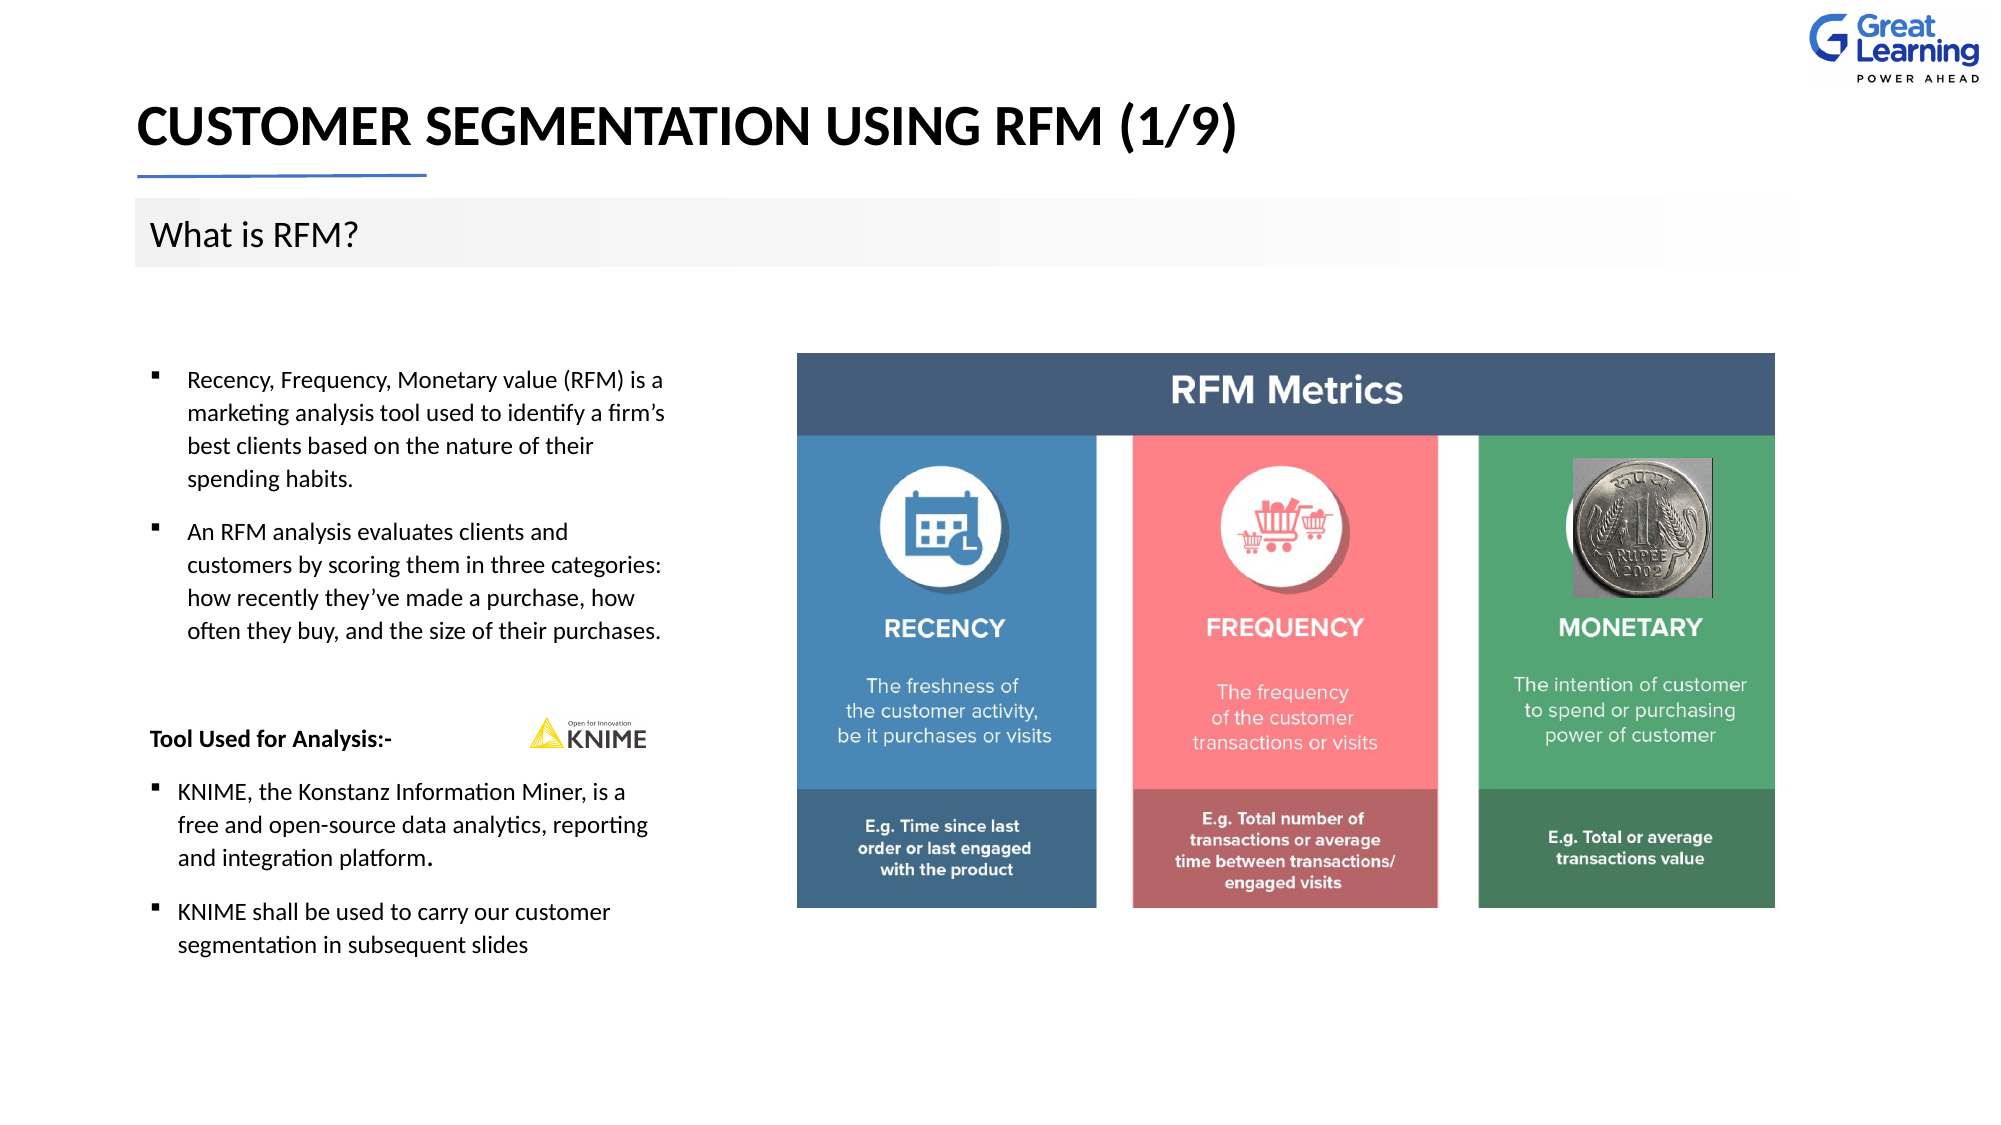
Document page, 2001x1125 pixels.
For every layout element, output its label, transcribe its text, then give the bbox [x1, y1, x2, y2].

title CUSTOMER SEGMENTATION USING RFM (1/9) [122, 77, 1848, 176]
picture [1805, 9, 1988, 85]
picture [529, 717, 646, 748]
text_box Recency, Frequency, Monetary value (RFM) is a marketing analysis tool used to identify a firm’s best clients based on the nature of their spending habits. An RFM analysis evaluates clients and customers by scoring them in three categories: how recently they’ve made a purchase, how often they buy, and the size of their purchases. Tool Used for Analysis:- KNIME, the Konstanz Information Miner, is a free and open-source data analytics, reporting and integration platform. KNIME shall be used to carry our customer segmentation in subsequent slides [135, 353, 682, 966]
text_box What is RFM? [134, 198, 1861, 268]
picture [797, 353, 1775, 908]
